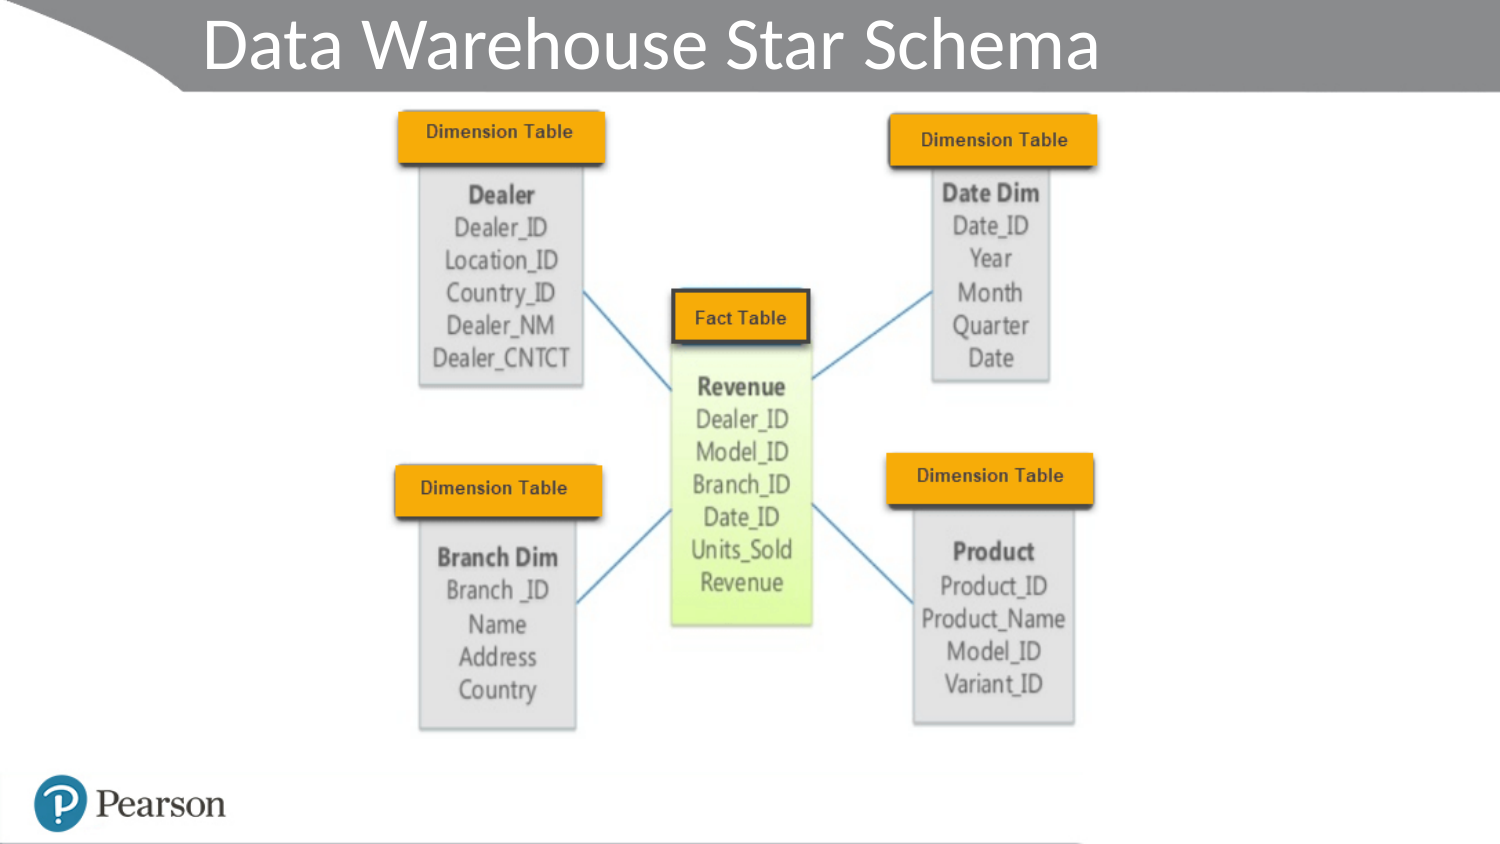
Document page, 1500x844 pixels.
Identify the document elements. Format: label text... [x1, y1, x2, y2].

picture [0, 0, 1500, 844]
title Data Warehouse Star Schema [187, 0, 1426, 79]
